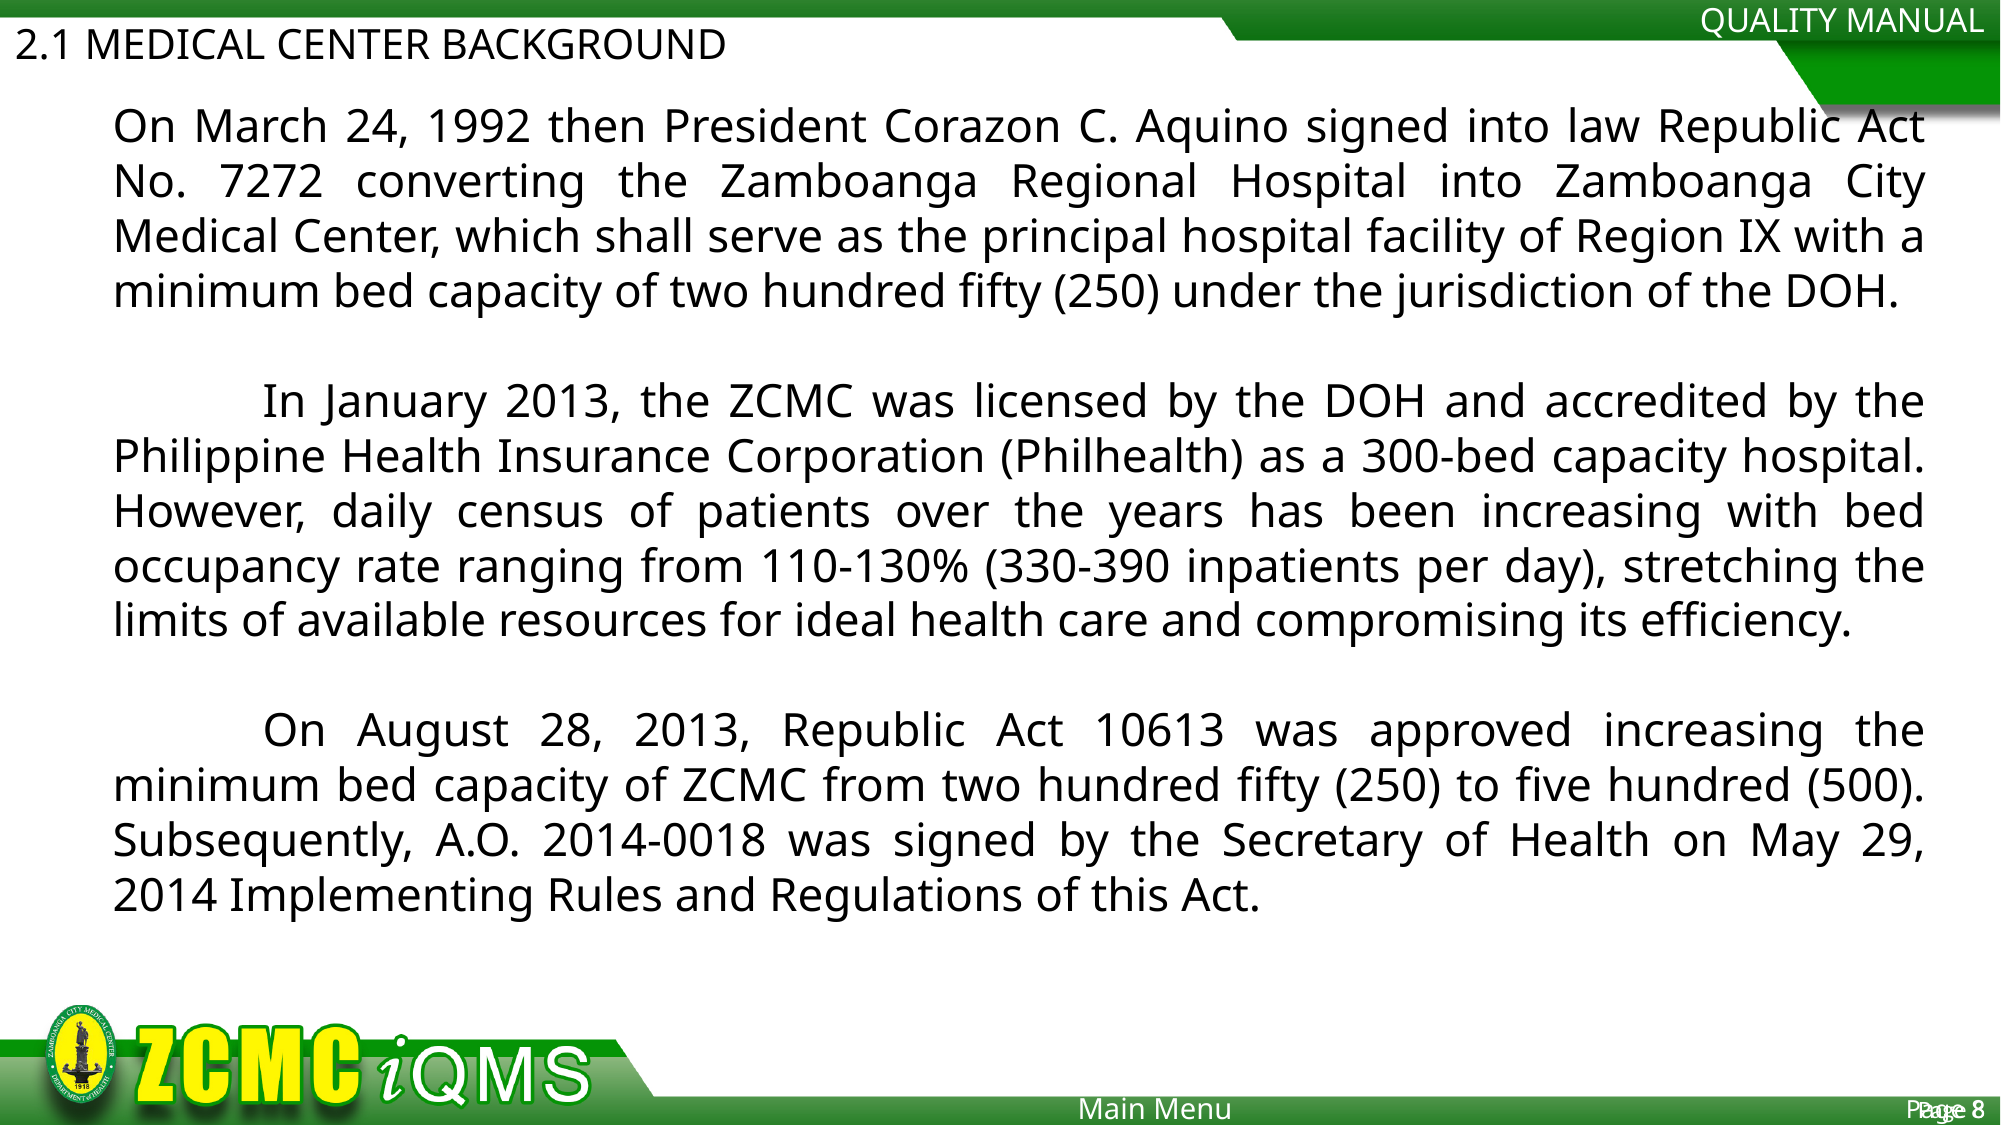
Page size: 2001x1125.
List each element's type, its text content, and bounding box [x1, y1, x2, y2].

text_box 2.1 MEDICAL CENTER BACKGROUND [0, 10, 1527, 76]
text_box On March 24, 1992 then President Corazon C. Aquino signed into law Republic Act No. 7272 converting the Zamboanga Regional Hospital into Zamboanga City Medical Center, which shall serve as the principal hospital facility of Region IX with a minimum bed capacity of two hundred fifty (250) under the jurisdiction of the DOH. In January 2013, the ZCMC was licensed by the DOH and accredited by the Philippine Health Insurance Corporation (Philhealth) as a 300-bed capacity hospital. However, daily census of patients over the years has been increasing with bed occupancy rate ranging from 110-130% (330-390 inpatients per day), stretching the limits of available resources for ideal health care and compromising its efficiency. On August 28, 2013, Republic Act 10613 was approved increasing the minimum bed capacity of ZCMC from two hundred fifty (250) to five hundred (500). Subsequently, A.O. 2014-0018 was signed by the Secretary of Health on May 29, 2014 Implementing Rules and Regulations of this Act. [23, 88, 1944, 929]
text_box Page 8 [1853, 1086, 2000, 1125]
picture [0, 0, 2001, 1125]
text_box QUALITY MANUAL [1646, 0, 2000, 47]
text_box Main Menu [1062, 1082, 1296, 1125]
